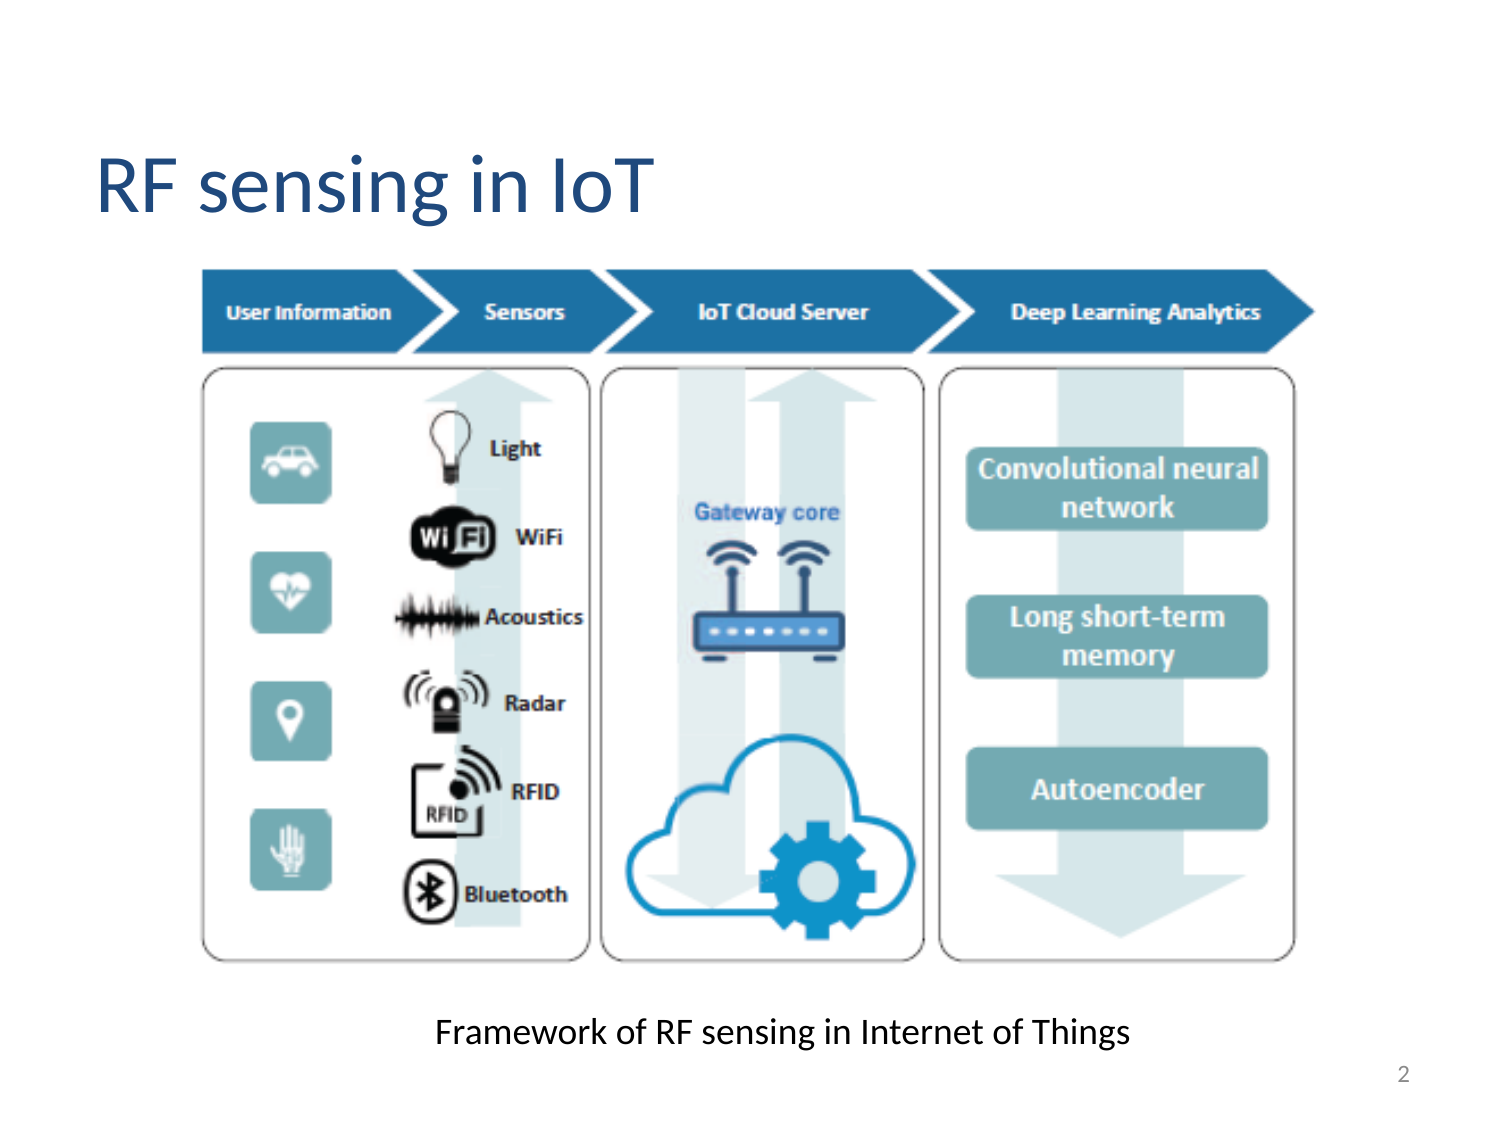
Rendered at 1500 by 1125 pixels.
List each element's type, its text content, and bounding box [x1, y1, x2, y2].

text_box Framework of RF sensing in Internet of Things [420, 999, 1147, 1060]
picture [178, 252, 1333, 980]
title RF sensing in IoT [80, 85, 1431, 274]
slide_number 2 [1074, 1042, 1425, 1103]
